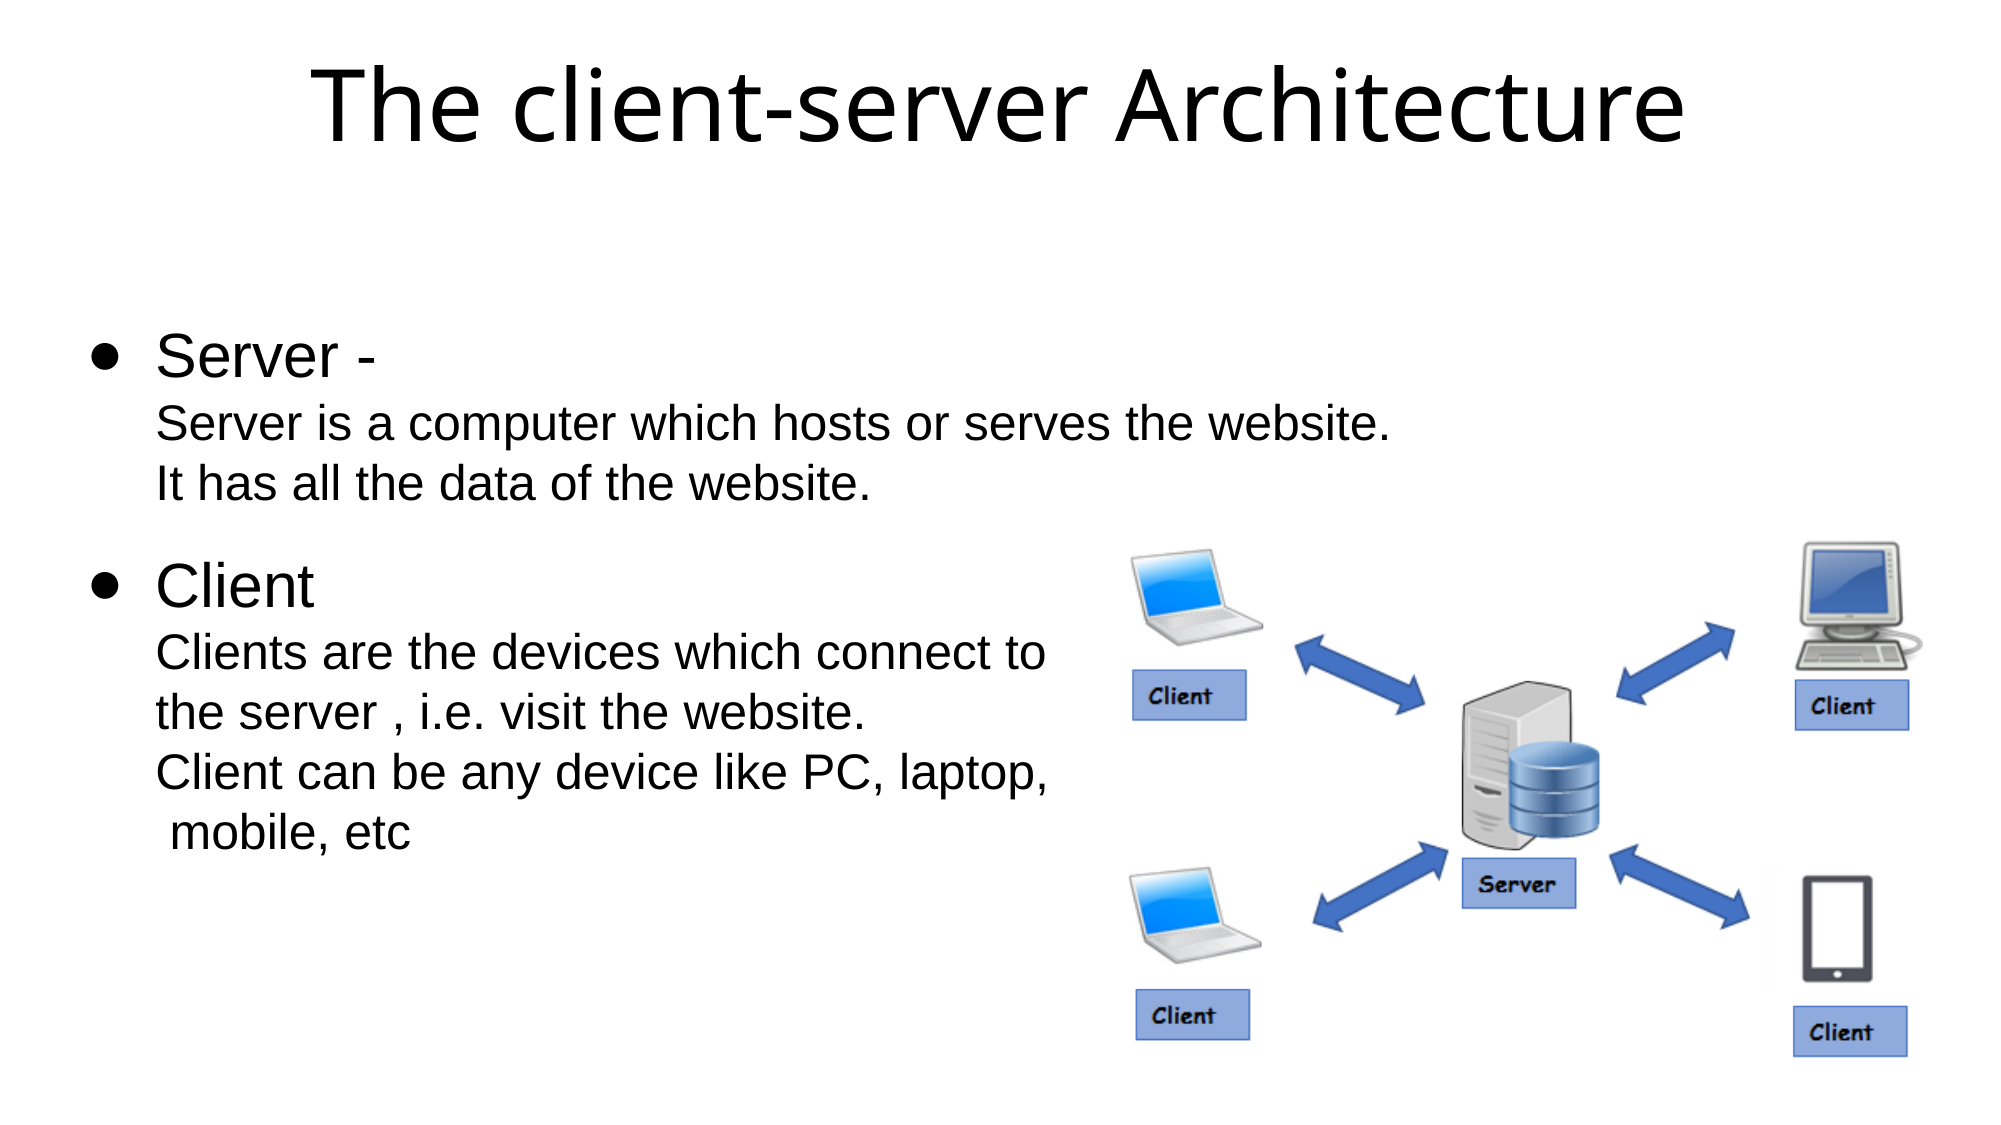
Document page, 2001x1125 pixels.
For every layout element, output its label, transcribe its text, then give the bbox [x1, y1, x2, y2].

text_box Server - Server is a computer which hosts or serves the website. It has all the data of the website. Client Clients are the devices which connect to the server , i.e. visit the website. Client can be any device like PC, laptop, mobile, etc [65, 300, 1551, 779]
picture [1104, 503, 1969, 1080]
text_box The client-server Architecture [176, 26, 1824, 175]
